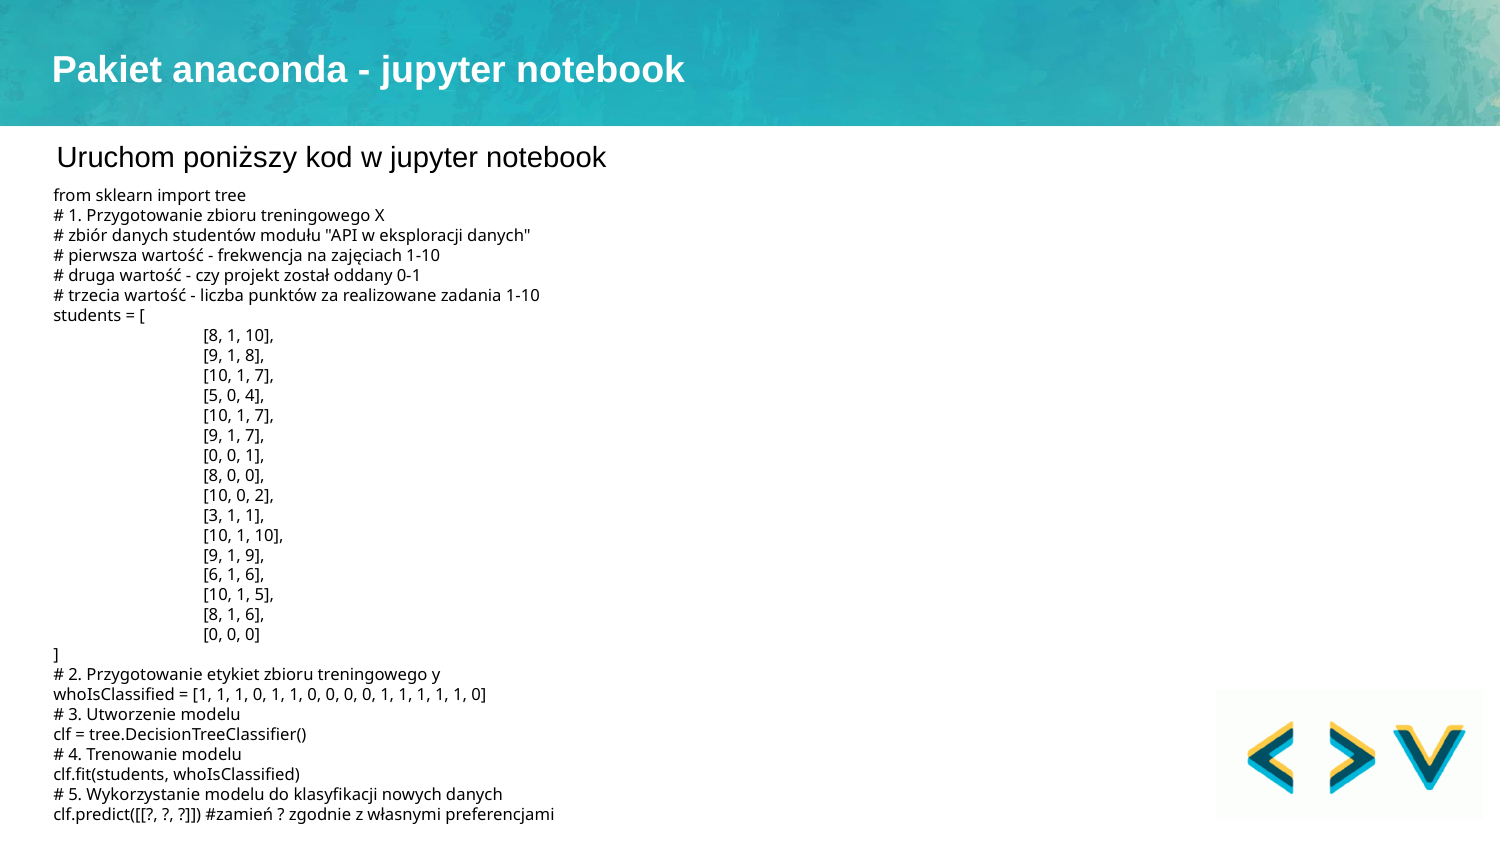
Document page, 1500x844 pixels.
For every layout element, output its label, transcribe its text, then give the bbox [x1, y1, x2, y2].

text_box Uruchom poniższy kod w jupyter notebook [41, 123, 1099, 196]
text_box Pakiet anaconda - jupyter notebook [36, 30, 948, 102]
text_box from sklearn import tree # 1. Przygotowanie zbioru treningowego X # zbiór danych studentów modułu "API w eksploracji danych" # pierwsza wartość - frekwencja na zajęciach 1-10 # druga wartość - czy projekt został oddany 0-1 # trzecia wartość - liczba punktów za realizowane zadania 1-10 students = [ [8, 1, 10], [9, 1, 8], [10, 1, 7], [5, 0, 4], [10, 1, 7], [9, 1, 7], [0, 0, 1], [8, 0, 0], [10, 0, 2], [3, 1, 1], [10, 1, 10], [9, 1, 9], [6, 1, 6], [10, 1, 5], [8, 1, 6], [0, 0, 0] ] # 2. Przygotowanie etykiet zbioru treningowego y whoIsClassified = [1, 1, 1, 0, 1, 1, 0, 0, 0, 0, 1, 1, 1, 1, 1, 0] # 3. Utworzenie modelu clf = tree.DecisionTreeClassifier() # 4. Trenowanie modelu clf.fit(students, whoIsClassified) # 5. Wykorzystanie modelu do klasyfikacji nowych danych clf.predict([[?, ?, ?]]) #zamień ? zgodnie z własnymi preferencjami [38, 170, 1096, 738]
picture [0, 0, 1500, 844]
